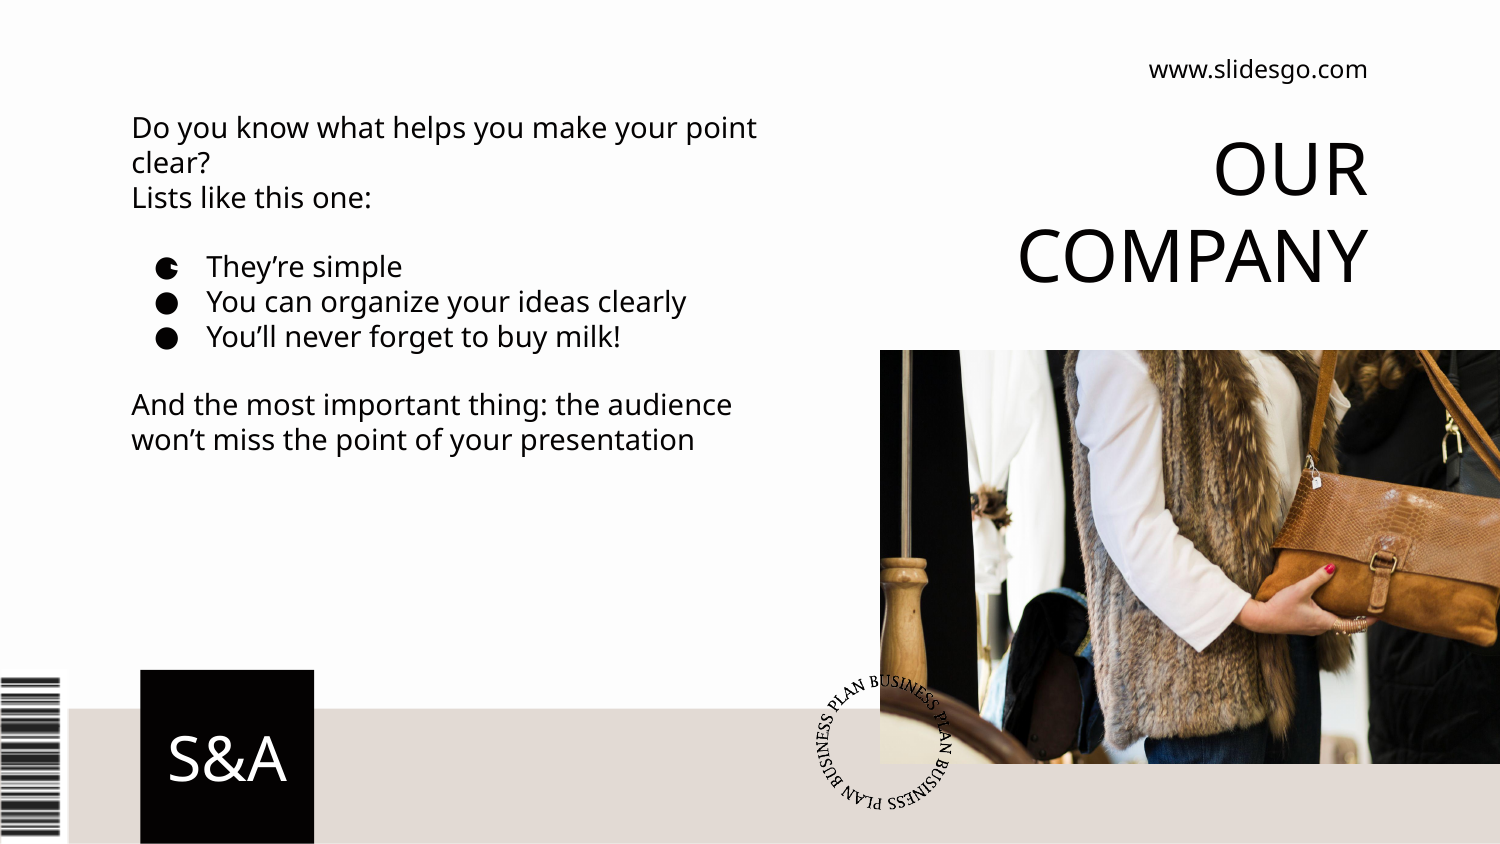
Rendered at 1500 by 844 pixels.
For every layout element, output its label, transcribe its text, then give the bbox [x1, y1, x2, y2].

text_box www.slidesgo.com [1107, 48, 1384, 89]
title OUR COMPANY [891, 123, 1384, 297]
picture [0, 669, 69, 844]
text_box S&A [140, 669, 315, 844]
list Do you know what helps you make your point clear? Lists like this one: They’re simple You can organize your ideas clearly You’ll never forget to buy milk! And the most important thing: the audience won’t miss the point of your presentation [116, 113, 787, 453]
text_box S [140, 214, 228, 291]
picture [815, 349, 1500, 810]
